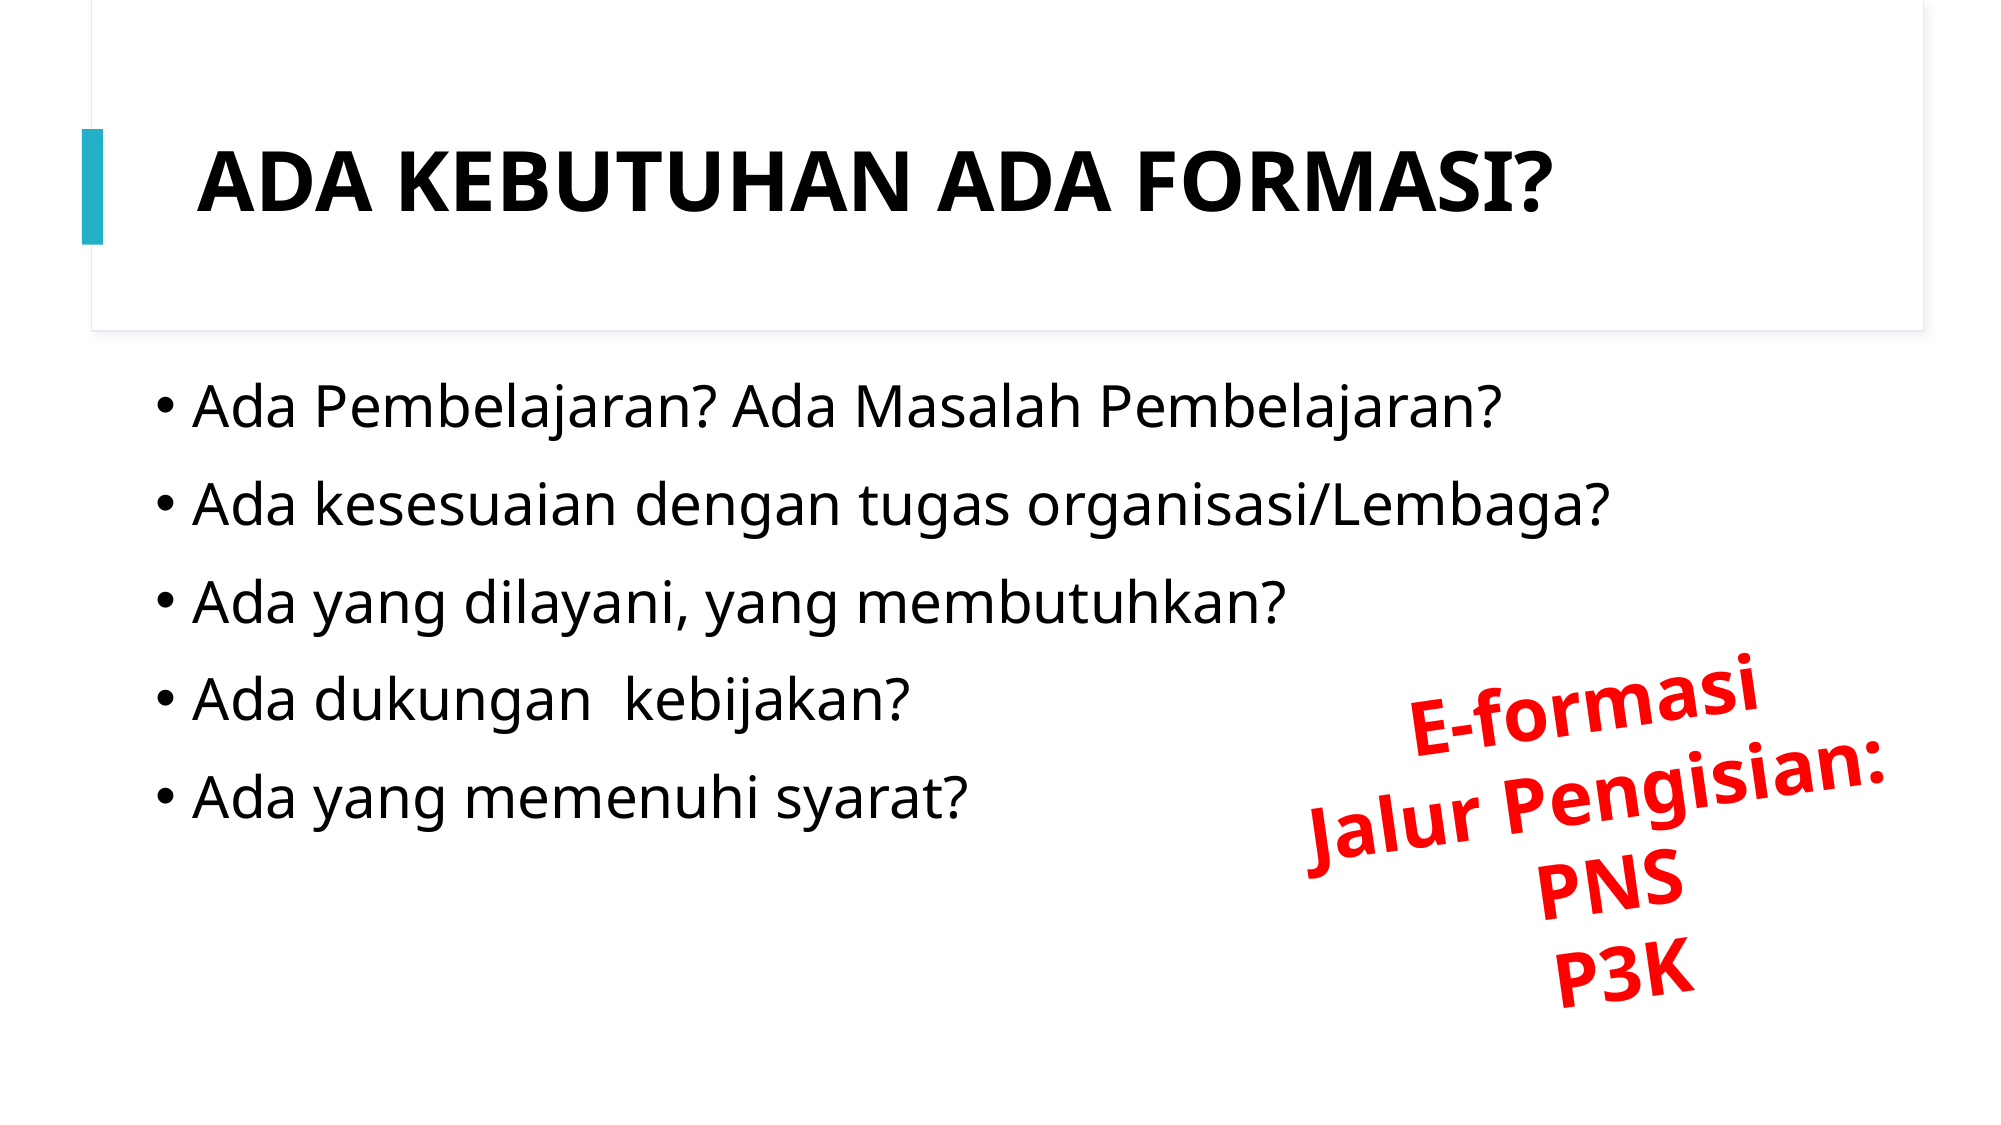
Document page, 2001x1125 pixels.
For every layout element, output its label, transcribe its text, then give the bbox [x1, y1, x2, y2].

list Ada Pembelajaran? Ada Masalah Pembelajaran? Ada kesesuaian dengan tugas organisasi/Lembaga? Ada yang dilayani, yang membutuhkan? Ada dukungan kebijakan? Ada yang memenuhi syarat? [140, 354, 1809, 961]
text_box E-formasi Jalur Pengisian: PNS P3K [1272, 607, 1933, 1066]
title ADA KEBUTUHAN ADA FORMASI? [183, 88, 1851, 282]
